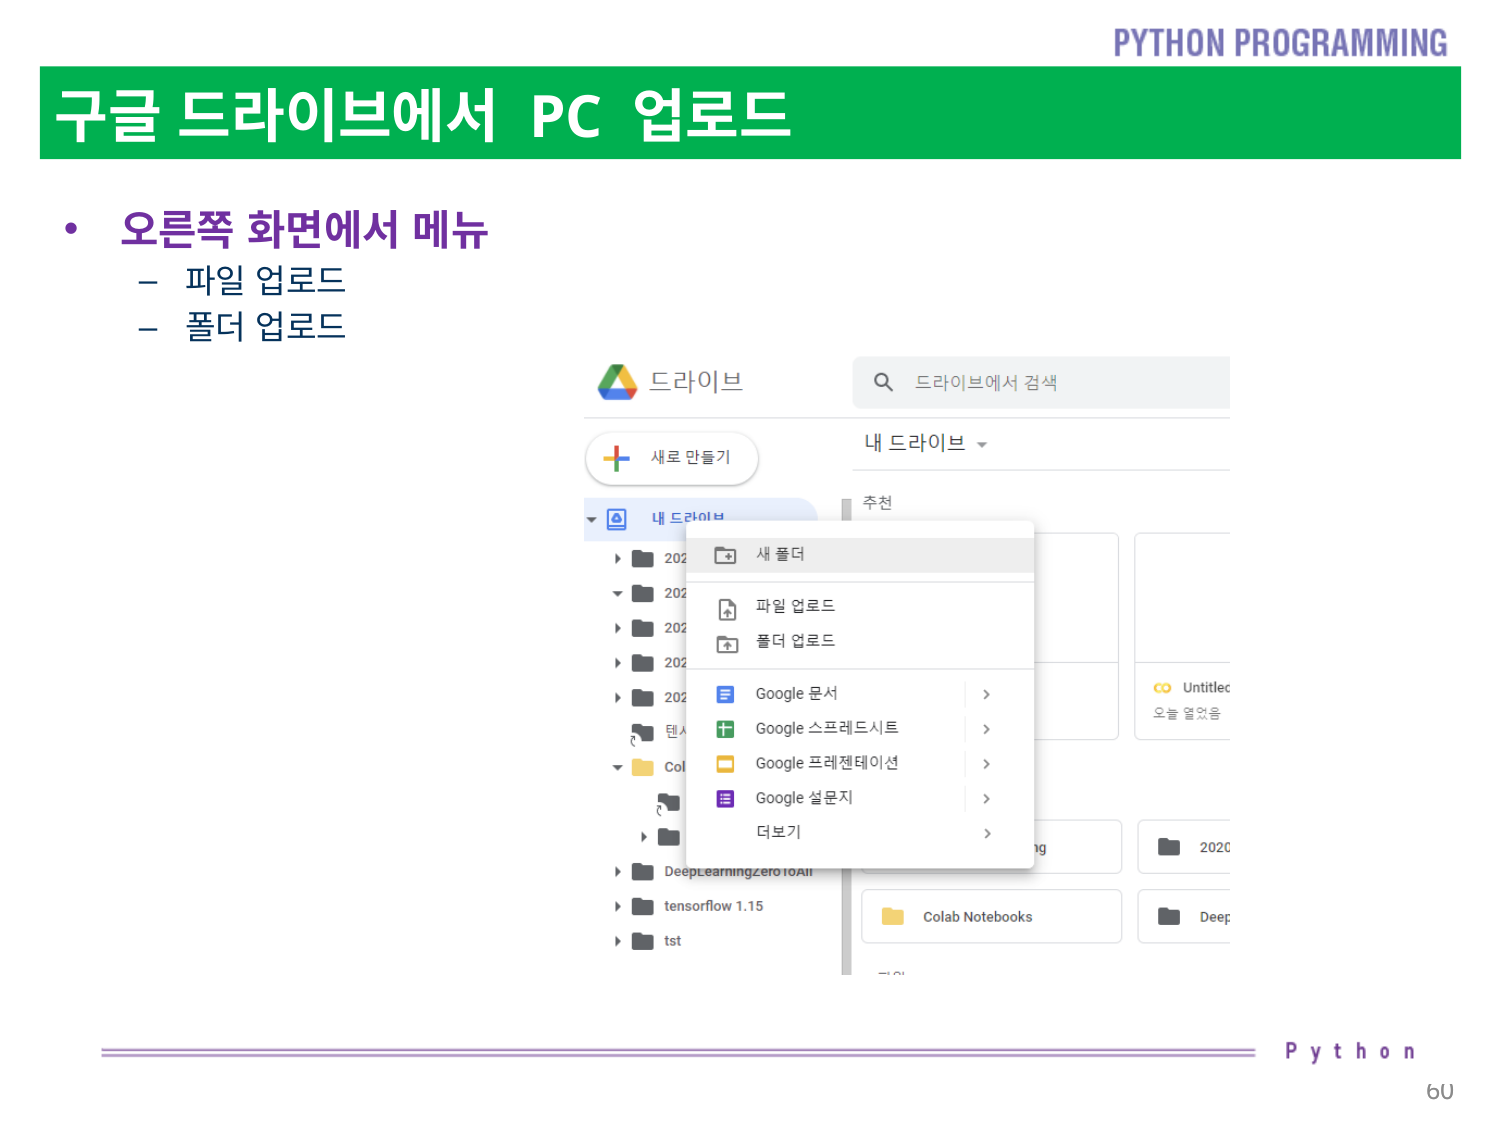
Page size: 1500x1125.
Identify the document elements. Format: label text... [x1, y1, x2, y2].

picture [18, 1020, 1483, 1084]
title 구글 드라이브에서 PC 업로드 [39, 76, 1444, 152]
picture [584, 349, 1230, 975]
picture [1106, 13, 1462, 66]
slide_number 60 [1119, 1071, 1470, 1112]
list 오른쪽 화면에서 메뉴 파일 업로드 폴더 업로드 [48, 195, 1461, 1041]
